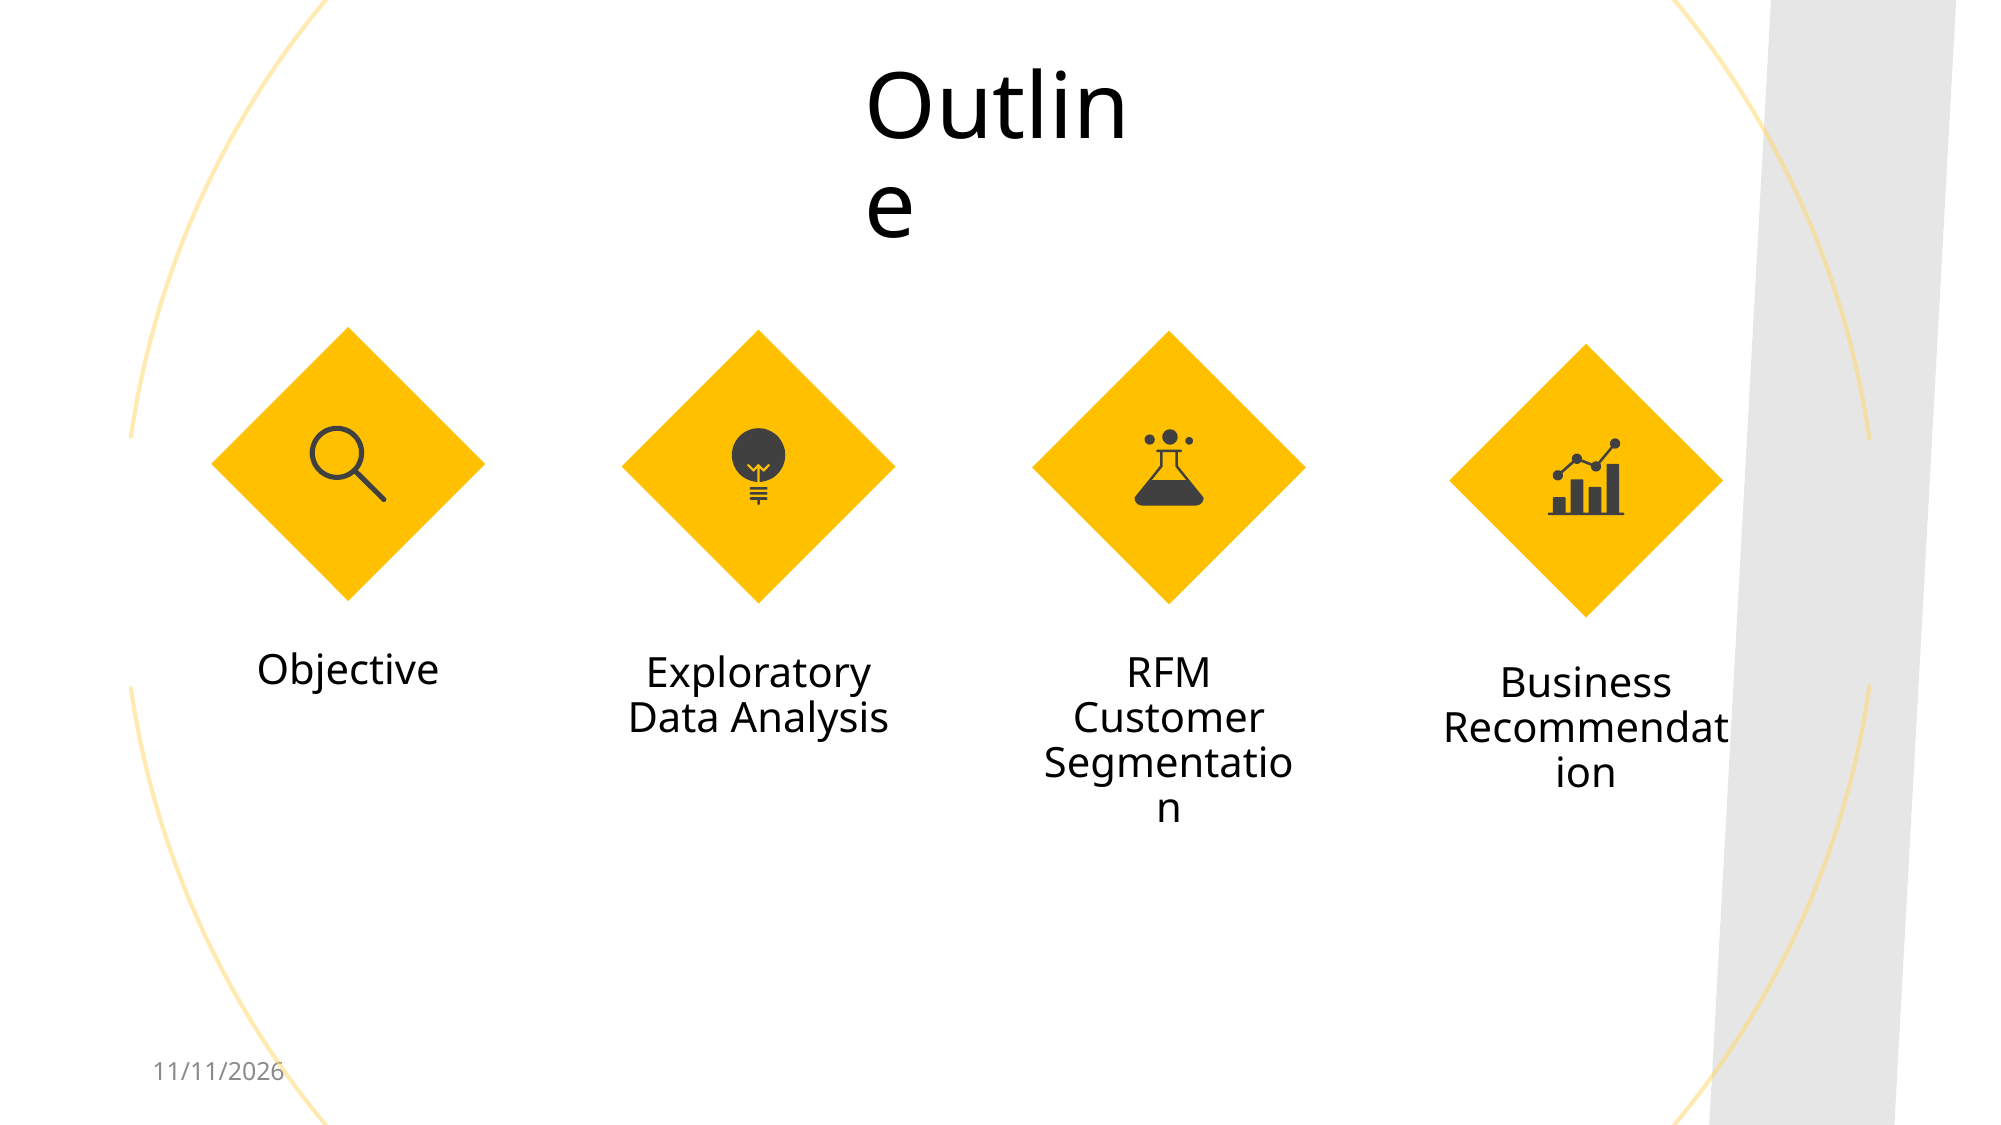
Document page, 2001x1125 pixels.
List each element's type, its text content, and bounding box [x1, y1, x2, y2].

text_box Business Recommendation [1442, 661, 1730, 797]
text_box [731, 428, 786, 505]
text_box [1547, 438, 1625, 516]
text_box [1134, 429, 1204, 506]
text_box [209, 325, 487, 603]
text_box Exploratory Data Analysis [621, 651, 896, 742]
text_box RFM Customer Segmentation [1032, 652, 1306, 832]
text_box [620, 328, 897, 605]
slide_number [137, 1042, 588, 1103]
slide_number 3 [1412, 1042, 1863, 1103]
text_box Objective [211, 648, 486, 694]
text_box [1447, 342, 1725, 620]
text_box [309, 425, 387, 502]
text_box [1030, 329, 1308, 606]
text_box Outline [864, 59, 1139, 258]
